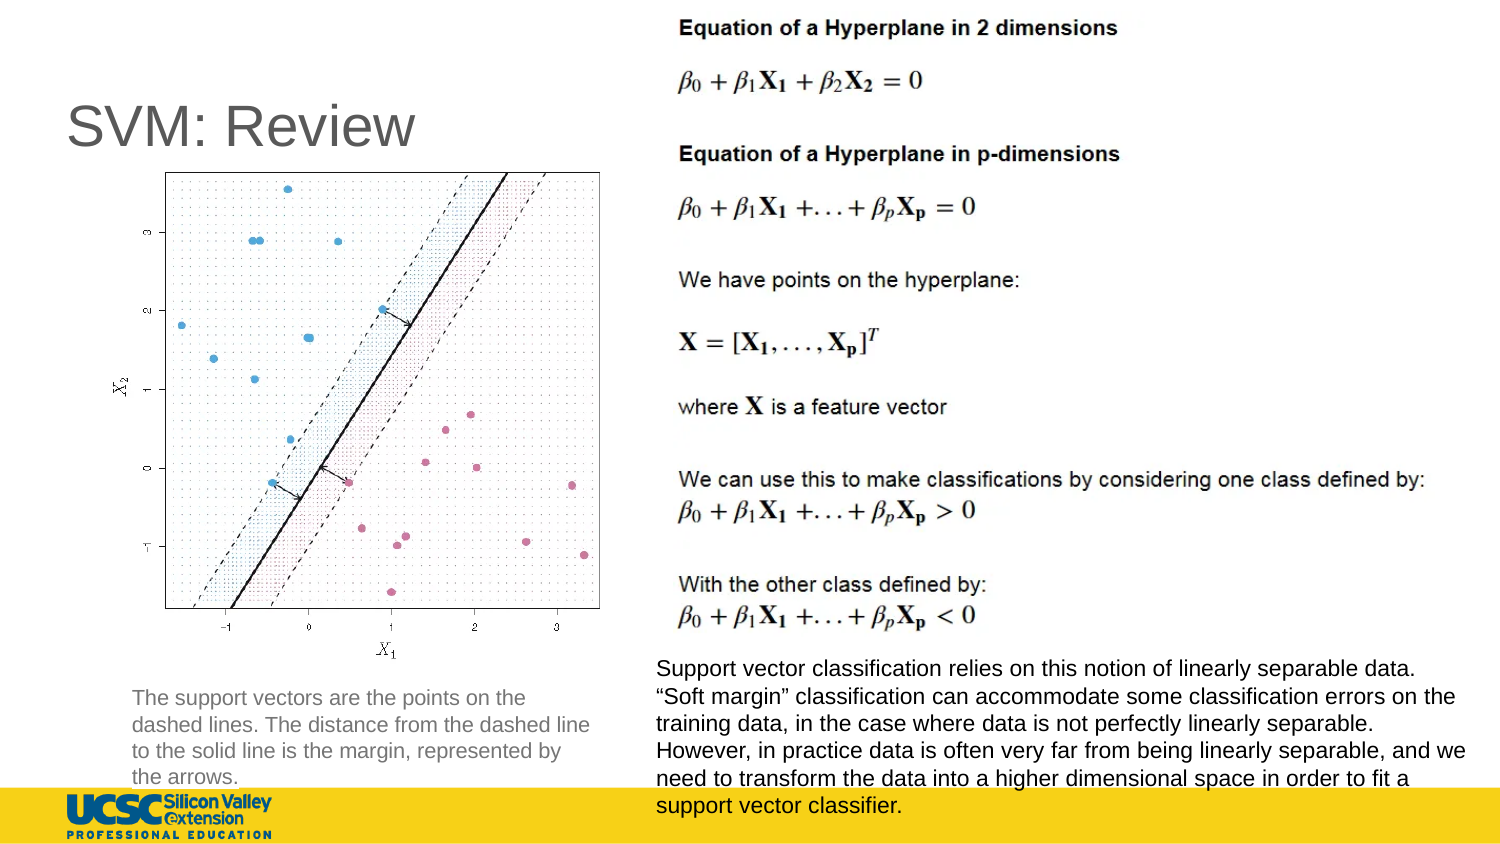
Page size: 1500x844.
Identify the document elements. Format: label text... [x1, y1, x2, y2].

picture [60, 787, 277, 844]
title SVM: Review [51, 72, 668, 167]
text_box The support vectors are the points on the dashed lines. The distance from the dashed line to the solid line is the margin, represented by the arrows. [116, 678, 609, 804]
text_box Support vector classification relies on this notion of linearly separable data. “Soft margin” classification can accommodate some classification errors on the training data, in the case where data is not perfectly linearly separable. However, in practice data is often very far from being linearly separable, and we need to transform the data into a higher dimensional space in order to fit a support vector classifier. [641, 638, 1483, 834]
picture [89, 156, 637, 670]
picture [673, 10, 1483, 639]
